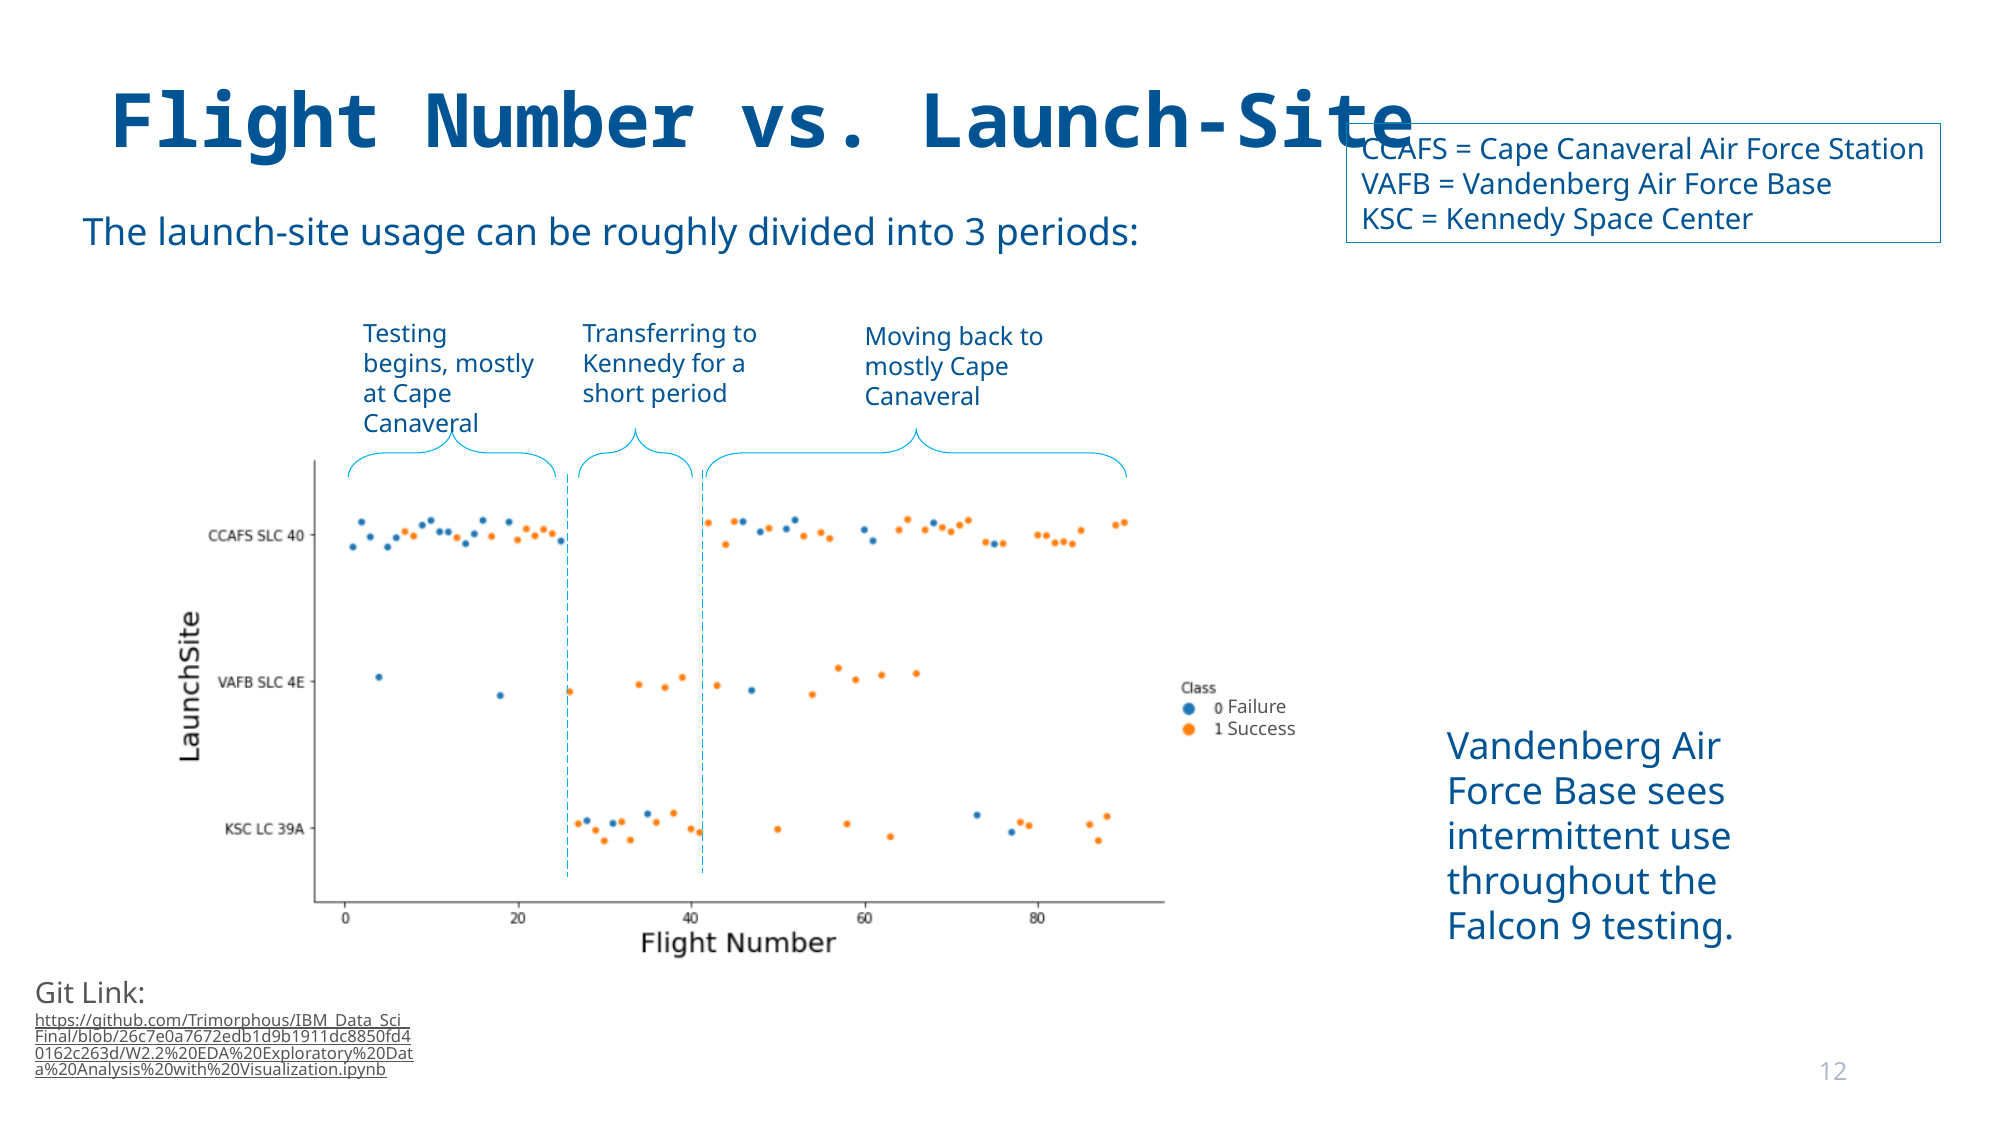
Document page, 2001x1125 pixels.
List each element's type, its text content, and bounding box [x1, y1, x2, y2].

text_box The launch-site usage can be roughly divided into 3 periods: [67, 200, 1155, 260]
text_box Git Link: https://github.com/Trimorphous/IBM_Data_Sci_Final/blob/26c7e0a7672edb1d9b1911dc8850fd40162c263d/W2.2%20EDA%20Exploratory%20Data%20Analysis%20with%20Visualization.ipynb [19, 966, 431, 1060]
slide_number 12 [1412, 1042, 1863, 1103]
text_box Vandenberg Air Force Base sees intermittent use throughout the Falcon 9 testing. [1432, 714, 1821, 954]
text_box CCAFS = Cape Canaveral Air Force Station VAFB = Vandenberg Air Force Base KSC = Kennedy Space Center [1346, 123, 1941, 243]
title Flight Number vs. Launch-Site [95, 75, 1771, 271]
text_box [155, 310, 1307, 976]
